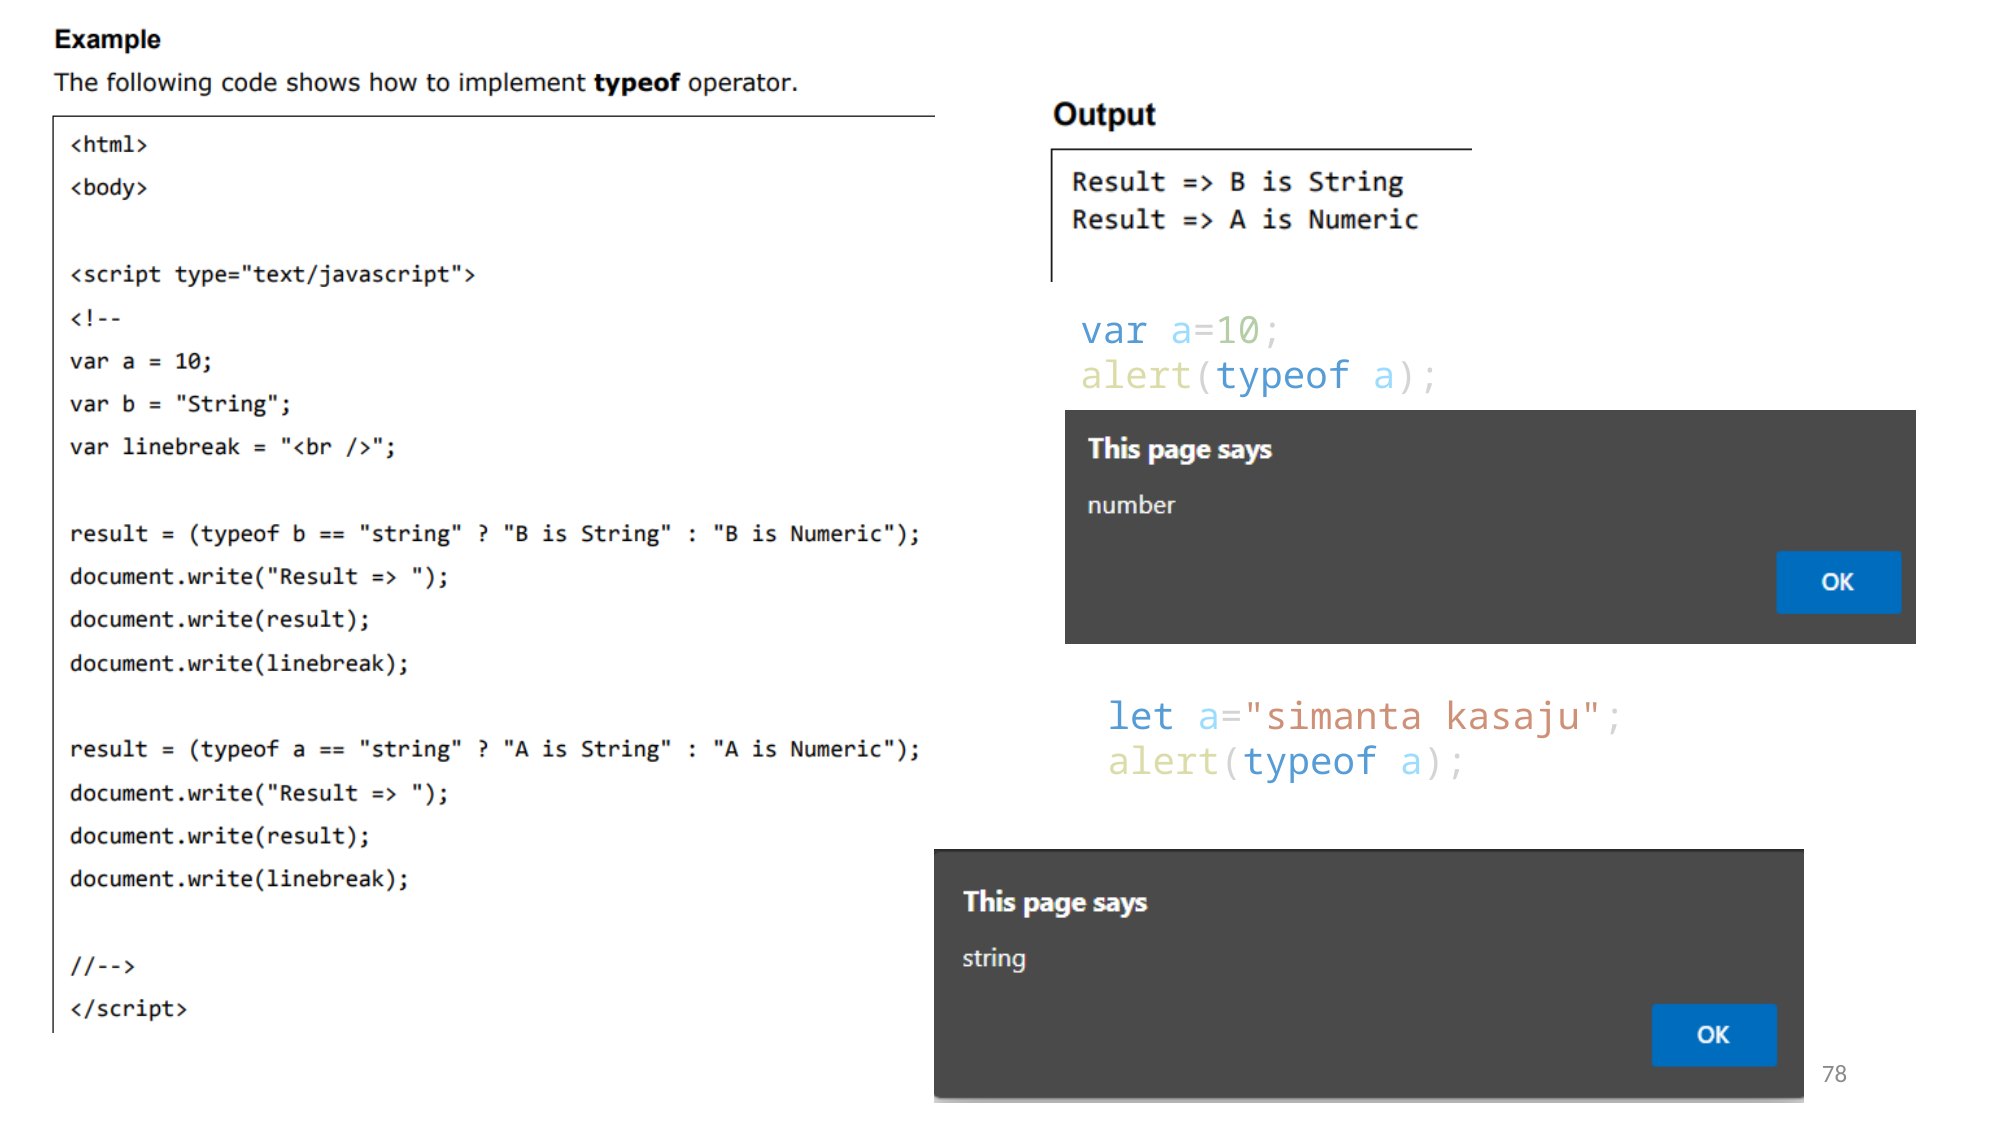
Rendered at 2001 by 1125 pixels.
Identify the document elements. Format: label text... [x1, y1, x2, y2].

text_box let a="simanta kasaju"; alert(typeof a); [1092, 684, 2000, 790]
picture [50, 21, 1804, 1104]
picture [1023, 72, 1472, 282]
picture [1065, 410, 1916, 644]
slide_number 78 [1804, 1042, 1863, 1103]
text_box var a=10; alert(typeof a); [1065, 298, 2000, 404]
